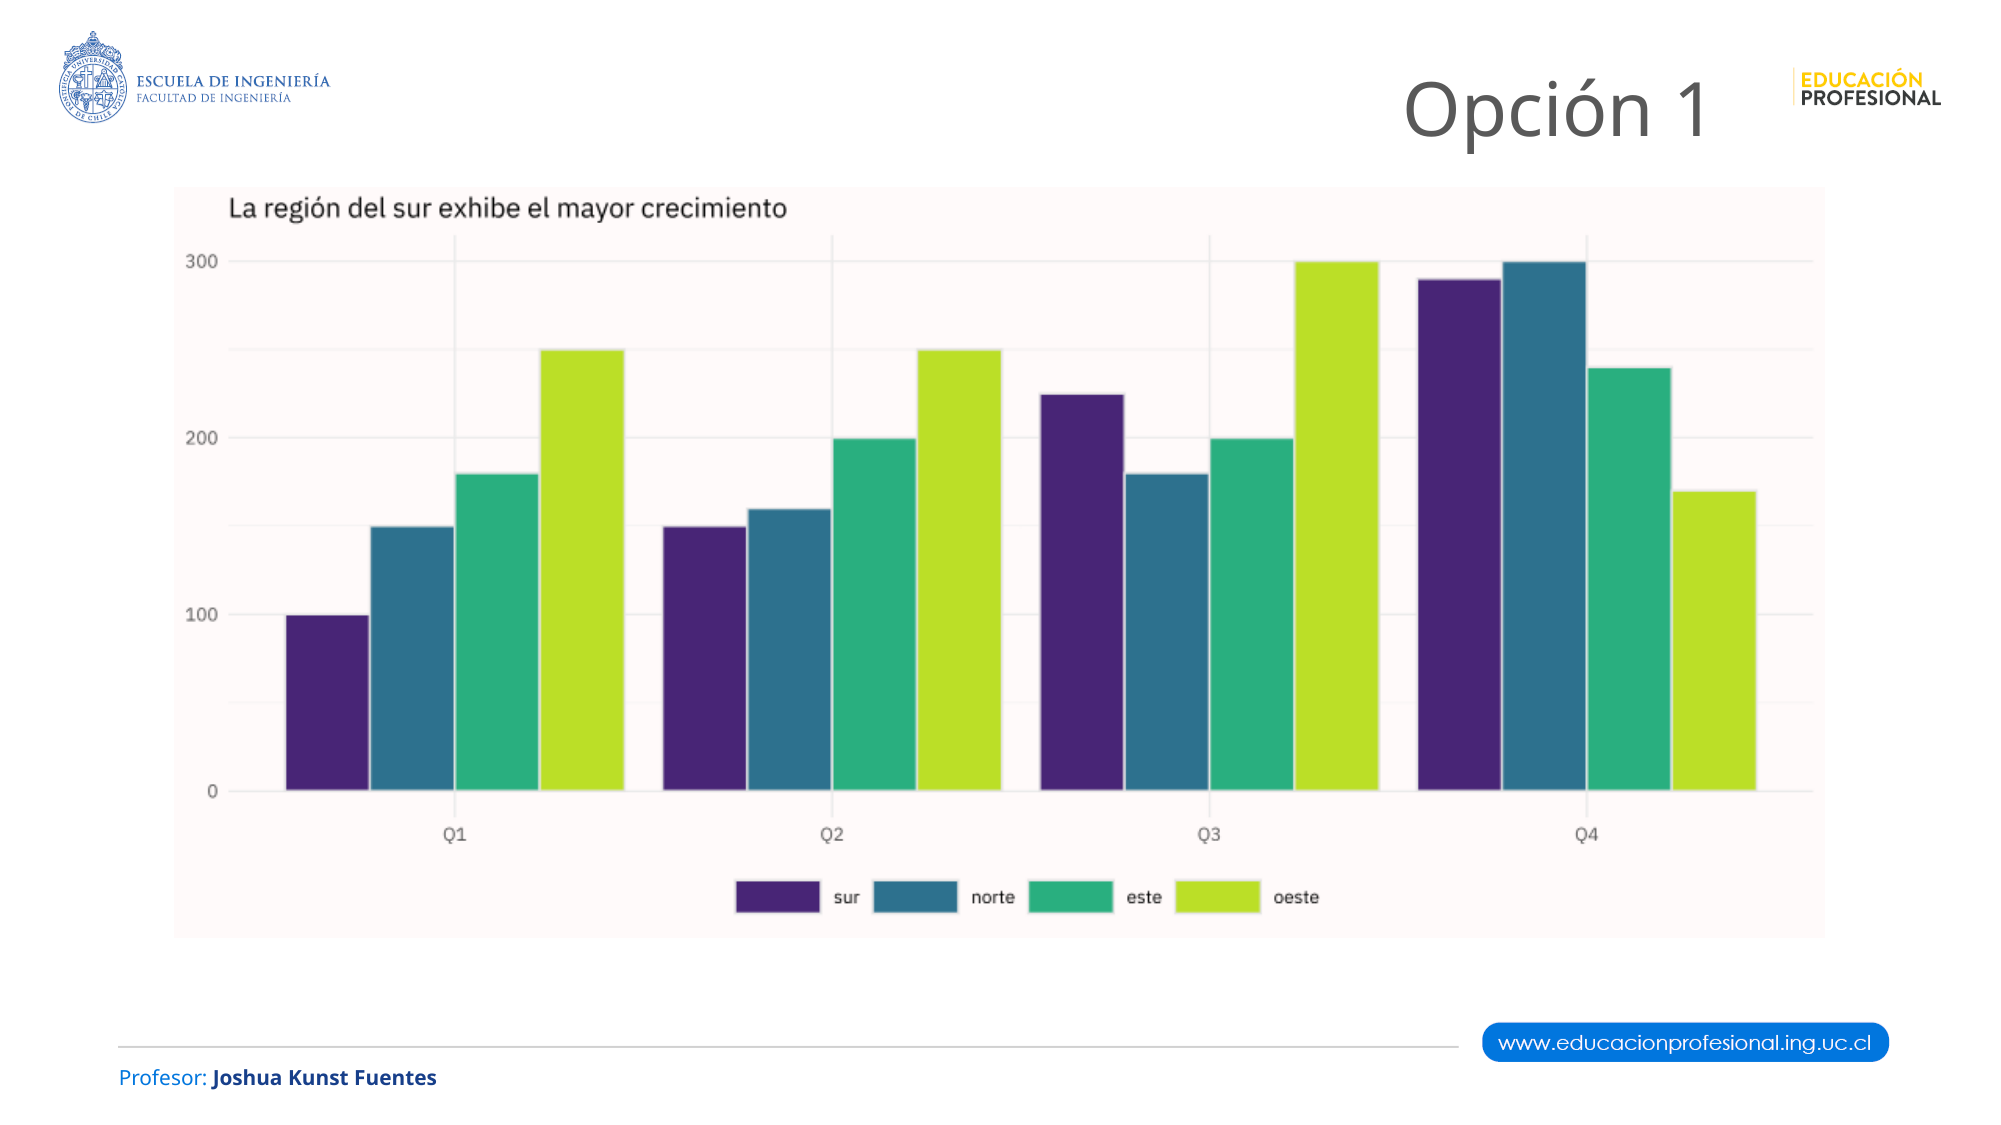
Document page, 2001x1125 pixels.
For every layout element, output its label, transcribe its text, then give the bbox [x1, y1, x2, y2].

title Opción 1 [1387, 0, 1858, 188]
picture [0, 0, 2000, 1125]
